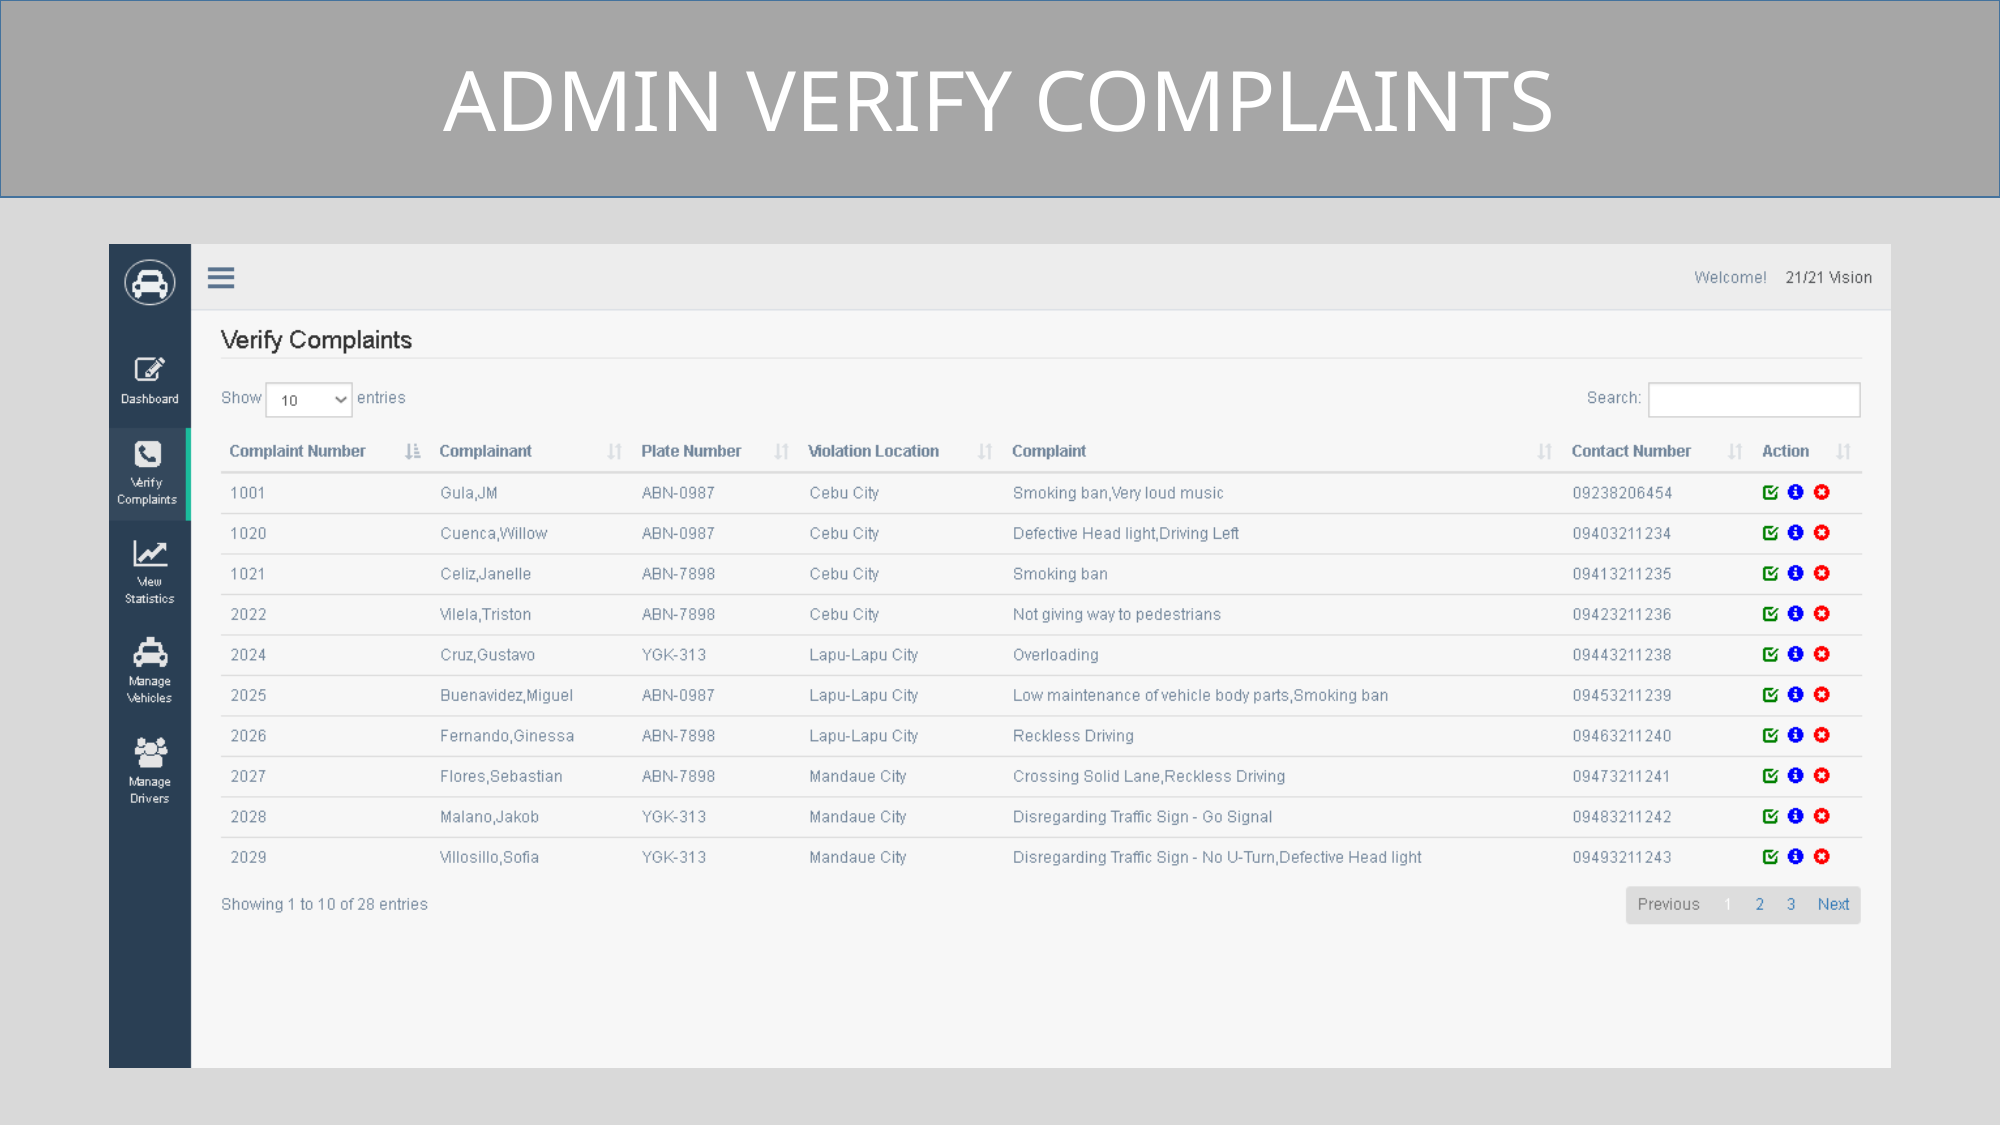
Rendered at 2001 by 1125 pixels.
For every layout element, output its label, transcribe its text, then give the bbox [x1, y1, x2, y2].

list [109, 244, 1891, 1068]
text_box ADMIN VERIFY COMPLAINTS [0, 0, 2000, 198]
